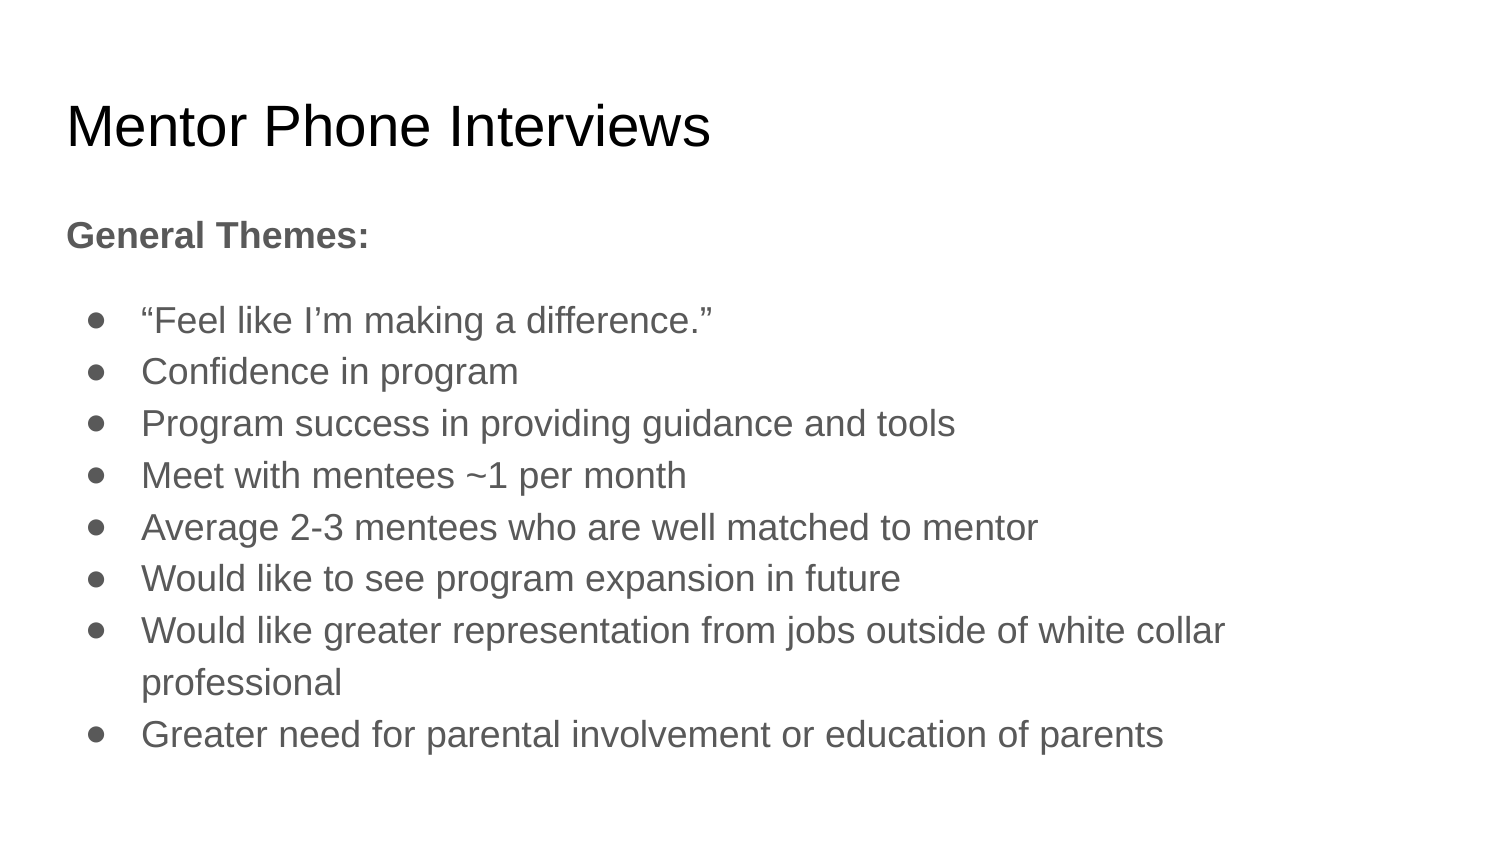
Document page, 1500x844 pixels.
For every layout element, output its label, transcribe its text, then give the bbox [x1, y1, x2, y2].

title Mentor Phone Interviews [51, 72, 1449, 167]
list General Themes: “Feel like I’m making a difference.” Confidence in program Program success in providing guidance and tools Meet with mentees ~1 per month Average 2-3 mentees who are well matched to mentor Would like to see program expansion in future Would like greater representation from jobs outside of white collar professional Greater need for parental involvement or education of parents [51, 189, 1449, 750]
